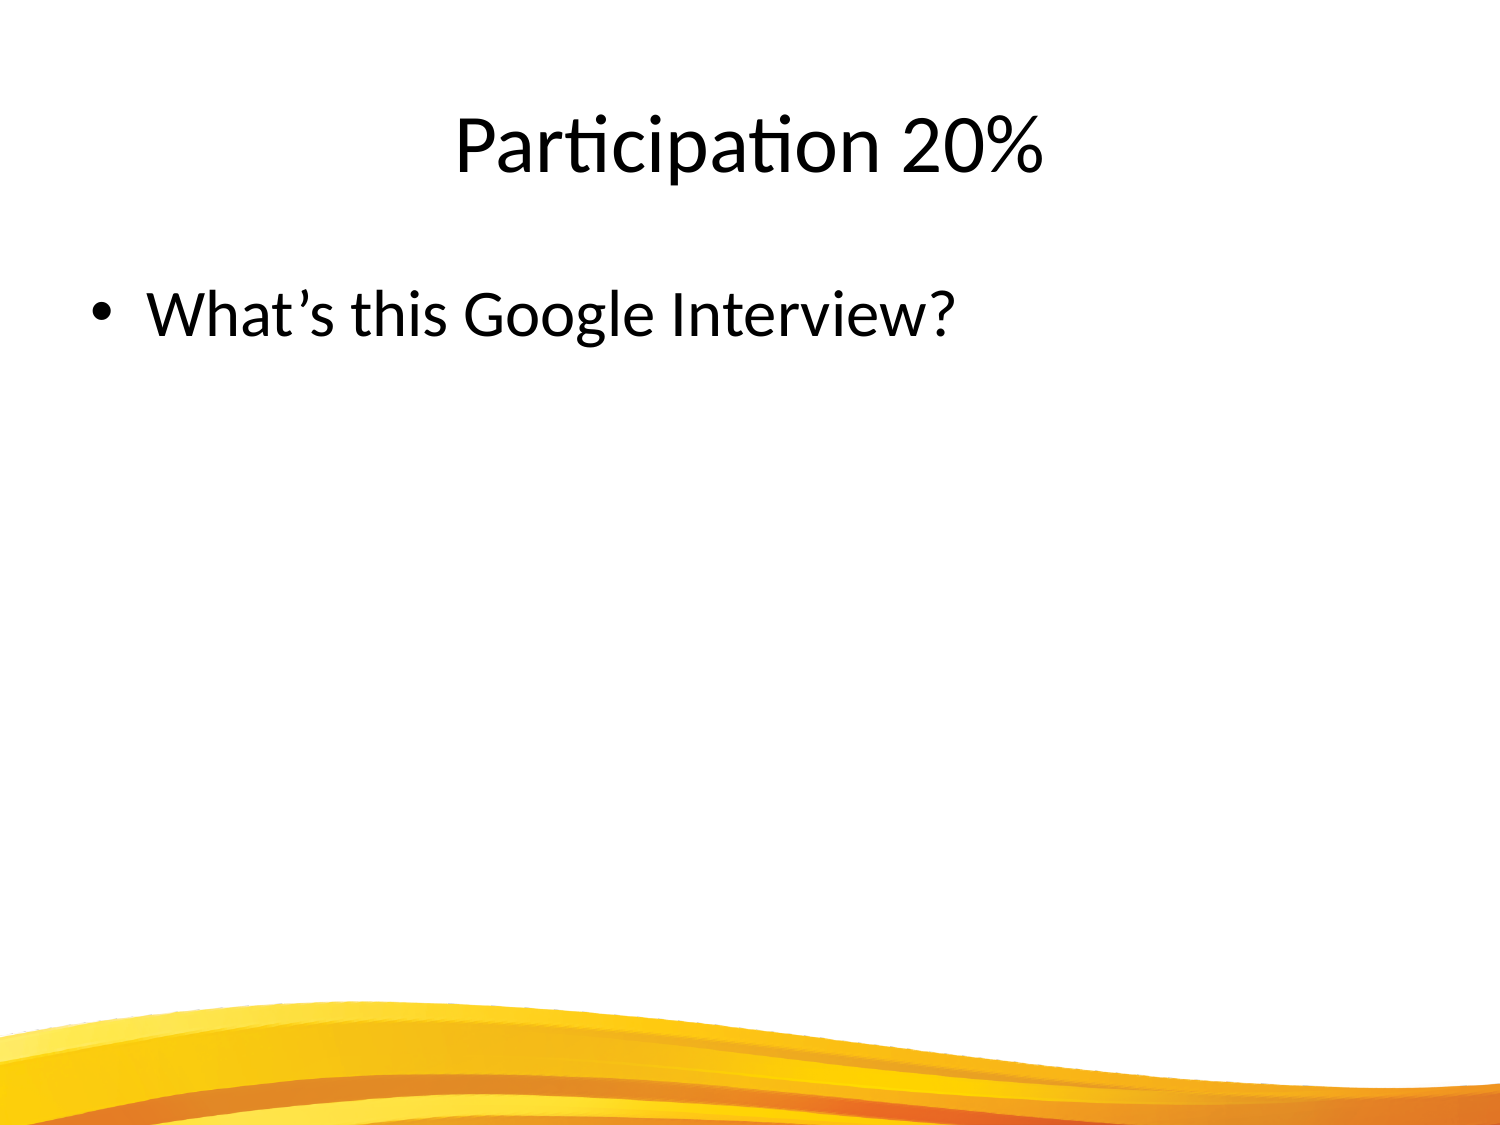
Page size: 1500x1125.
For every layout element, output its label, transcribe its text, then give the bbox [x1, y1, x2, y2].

picture [0, 1001, 1500, 1125]
title Participation 20% [75, 45, 1425, 233]
list What’s this Google Interview? [75, 262, 1425, 1005]
